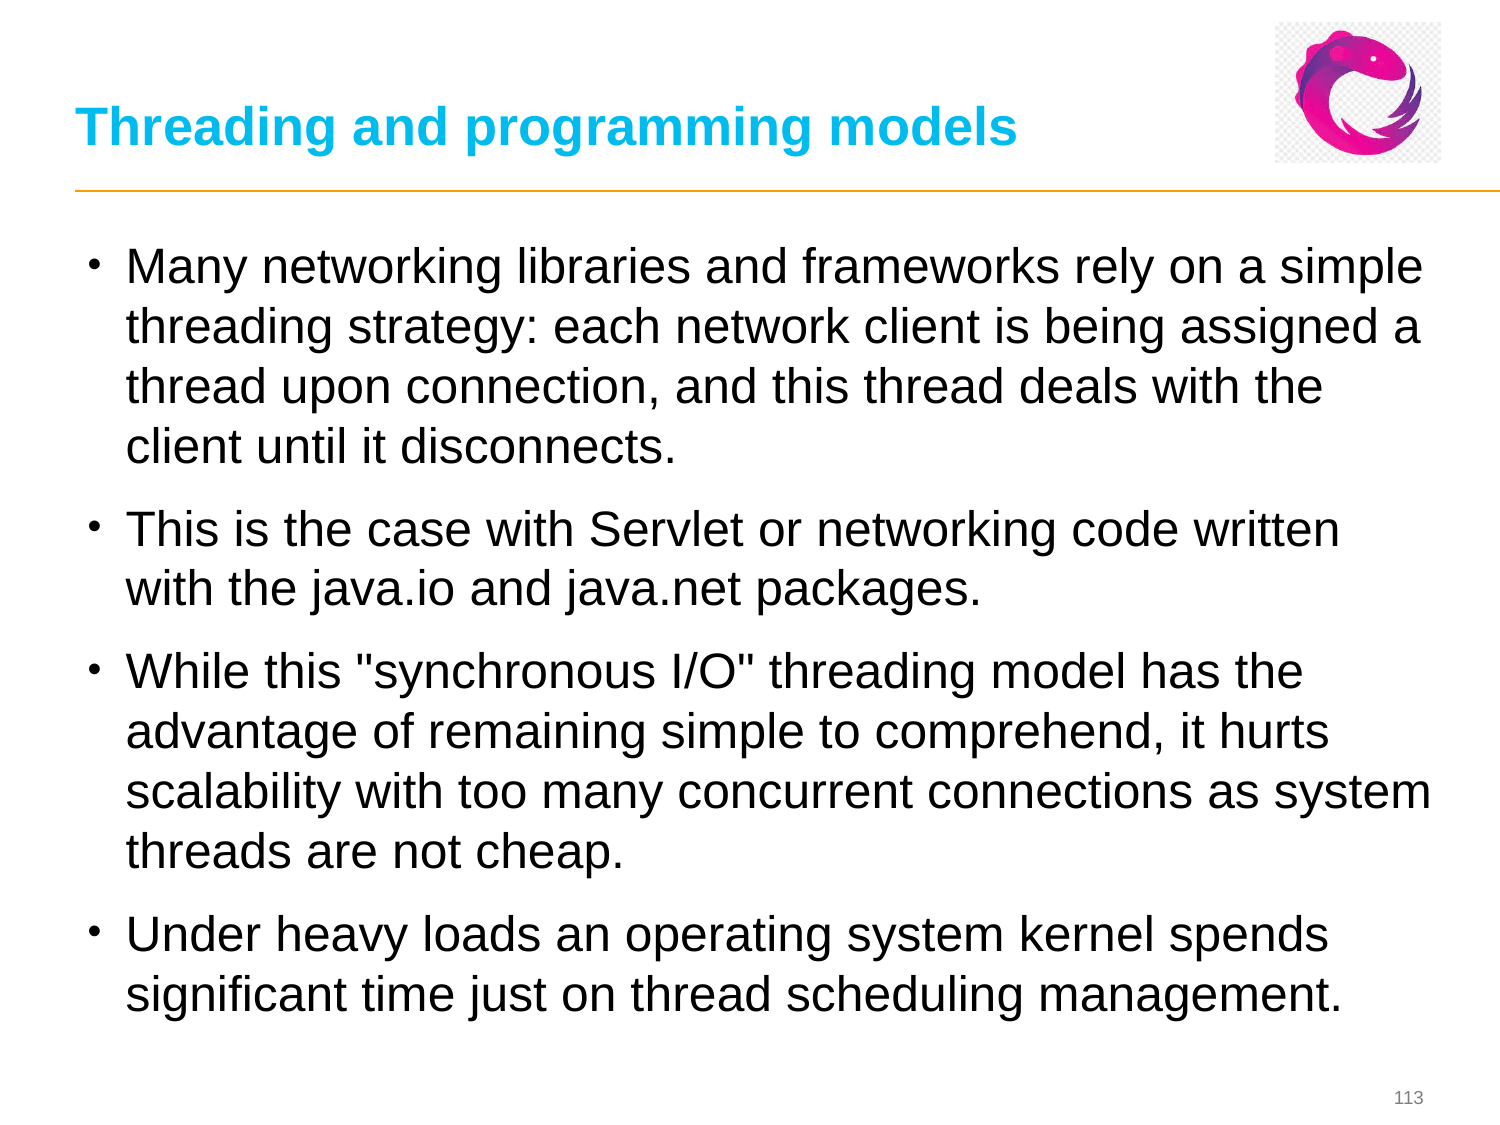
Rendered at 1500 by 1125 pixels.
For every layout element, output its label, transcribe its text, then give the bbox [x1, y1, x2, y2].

list Many networking libraries and frameworks rely on a simple threading strategy: each network client is being assigned a thread upon connection, and this thread deals with the client until it disconnects. This is the case with Servlet or networking code written with the java.io and java.net packages. While this "synchronous I/O" threading model has the advantage of remaining simple to comprehend, it hurts scalability with too many concurrent connections as system threads are not cheap. Under heavy loads an operating system kernel spends significant time just on thread scheduling management. [87, 233, 1438, 1025]
picture [1275, 22, 1441, 163]
title Threading and programming models [75, 27, 1422, 157]
